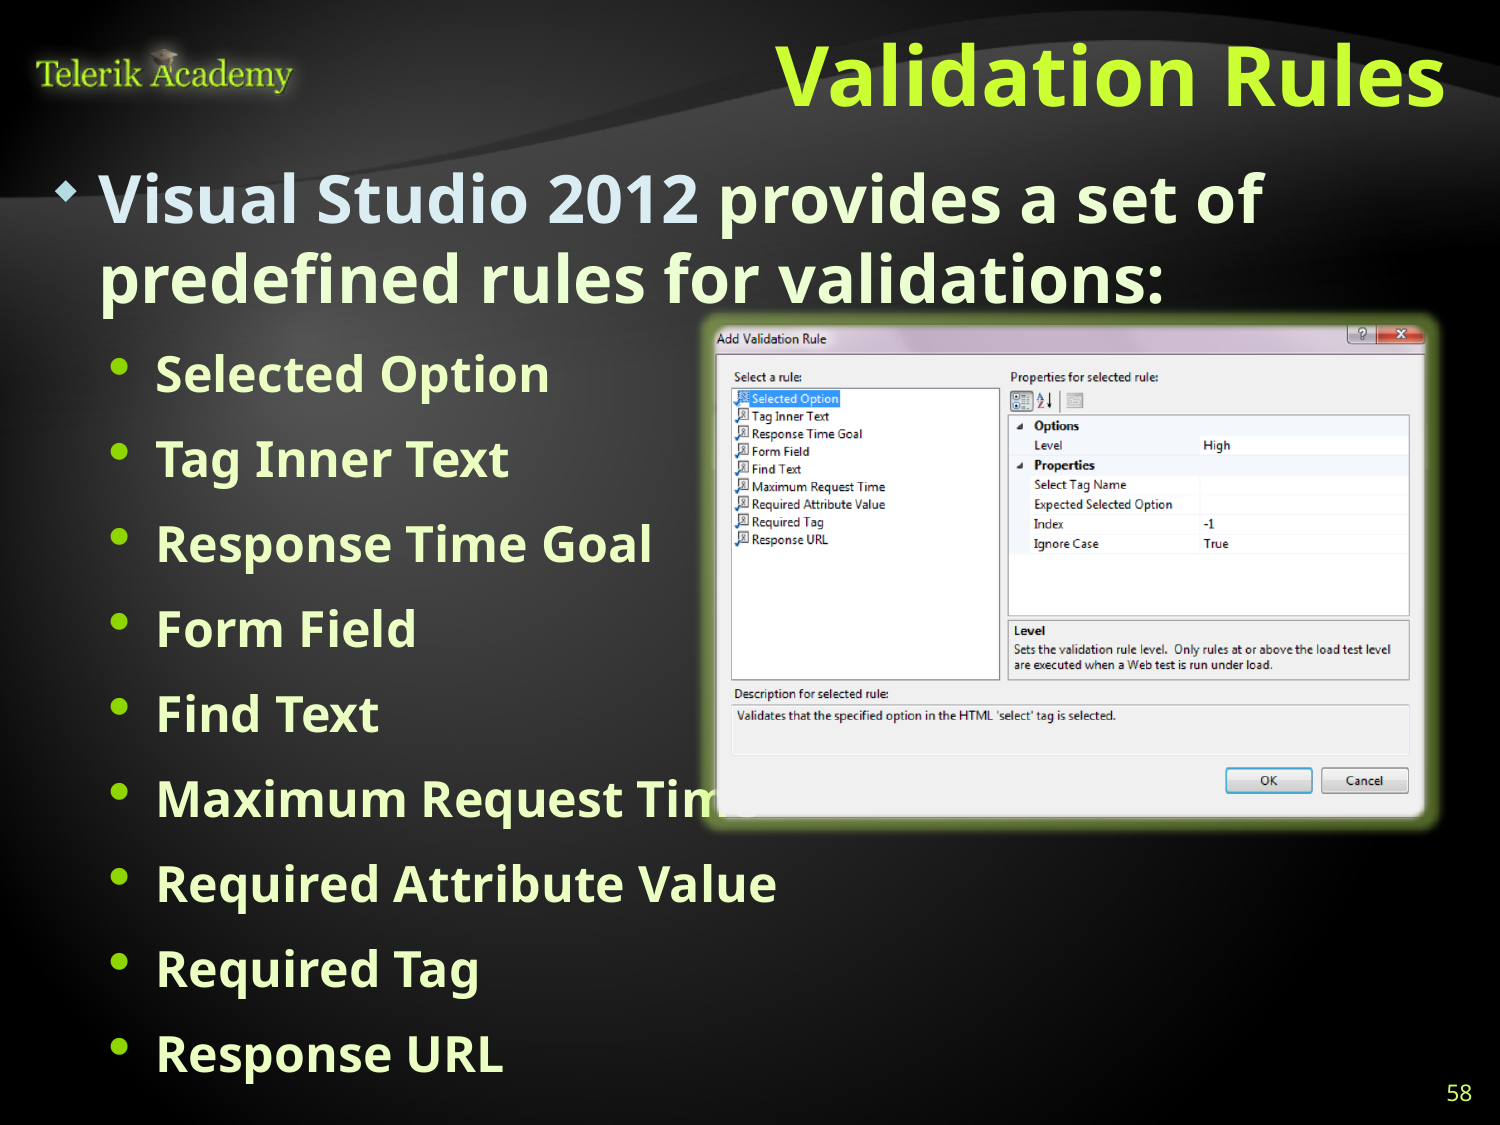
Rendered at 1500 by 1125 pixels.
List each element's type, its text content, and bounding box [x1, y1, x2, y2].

title Validation Rules [300, 12, 1463, 149]
slide_number 58 [1412, 1074, 1488, 1113]
list Visual Studio 2012 provides a set of predefined rules for validations: Selected Option Tag Inner Text Response Time Goal Form Field Find Text Maximum Request Time Required Attribute Value Required Tag Response URL [37, 149, 1463, 1075]
picture [0, 0, 1500, 1125]
